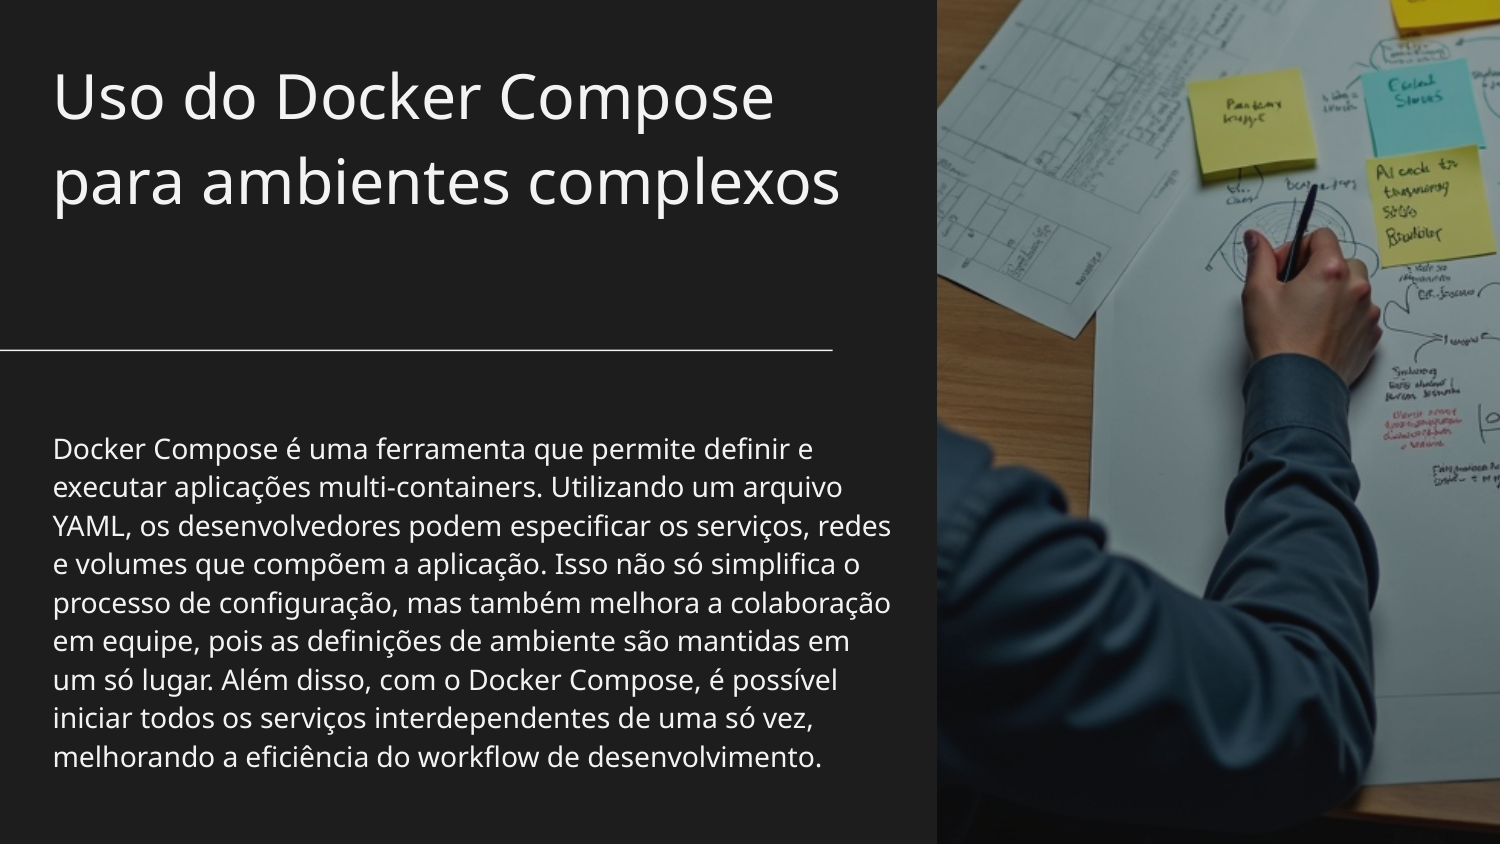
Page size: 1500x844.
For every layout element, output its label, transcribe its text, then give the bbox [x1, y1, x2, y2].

picture [937, 0, 1500, 844]
title Uso do Docker Compose para ambientes complexos [37, 37, 911, 338]
list Docker Compose é uma ferramenta que permite definir e executar aplicações multi-containers. Utilizando um arquivo YAML, os desenvolvedores podem especificar os serviços, redes e volumes que compõem a aplicação. Isso não só simplifica o processo de configuração, mas também melhora a colaboração em equipe, pois as definições de ambiente são mantidas em um só lugar. Além disso, com o Docker Compose, é possível iniciar todos os serviços interdependentes de uma só vez, melhorando a eficiência do workflow de desenvolvimento. [37, 414, 911, 807]
